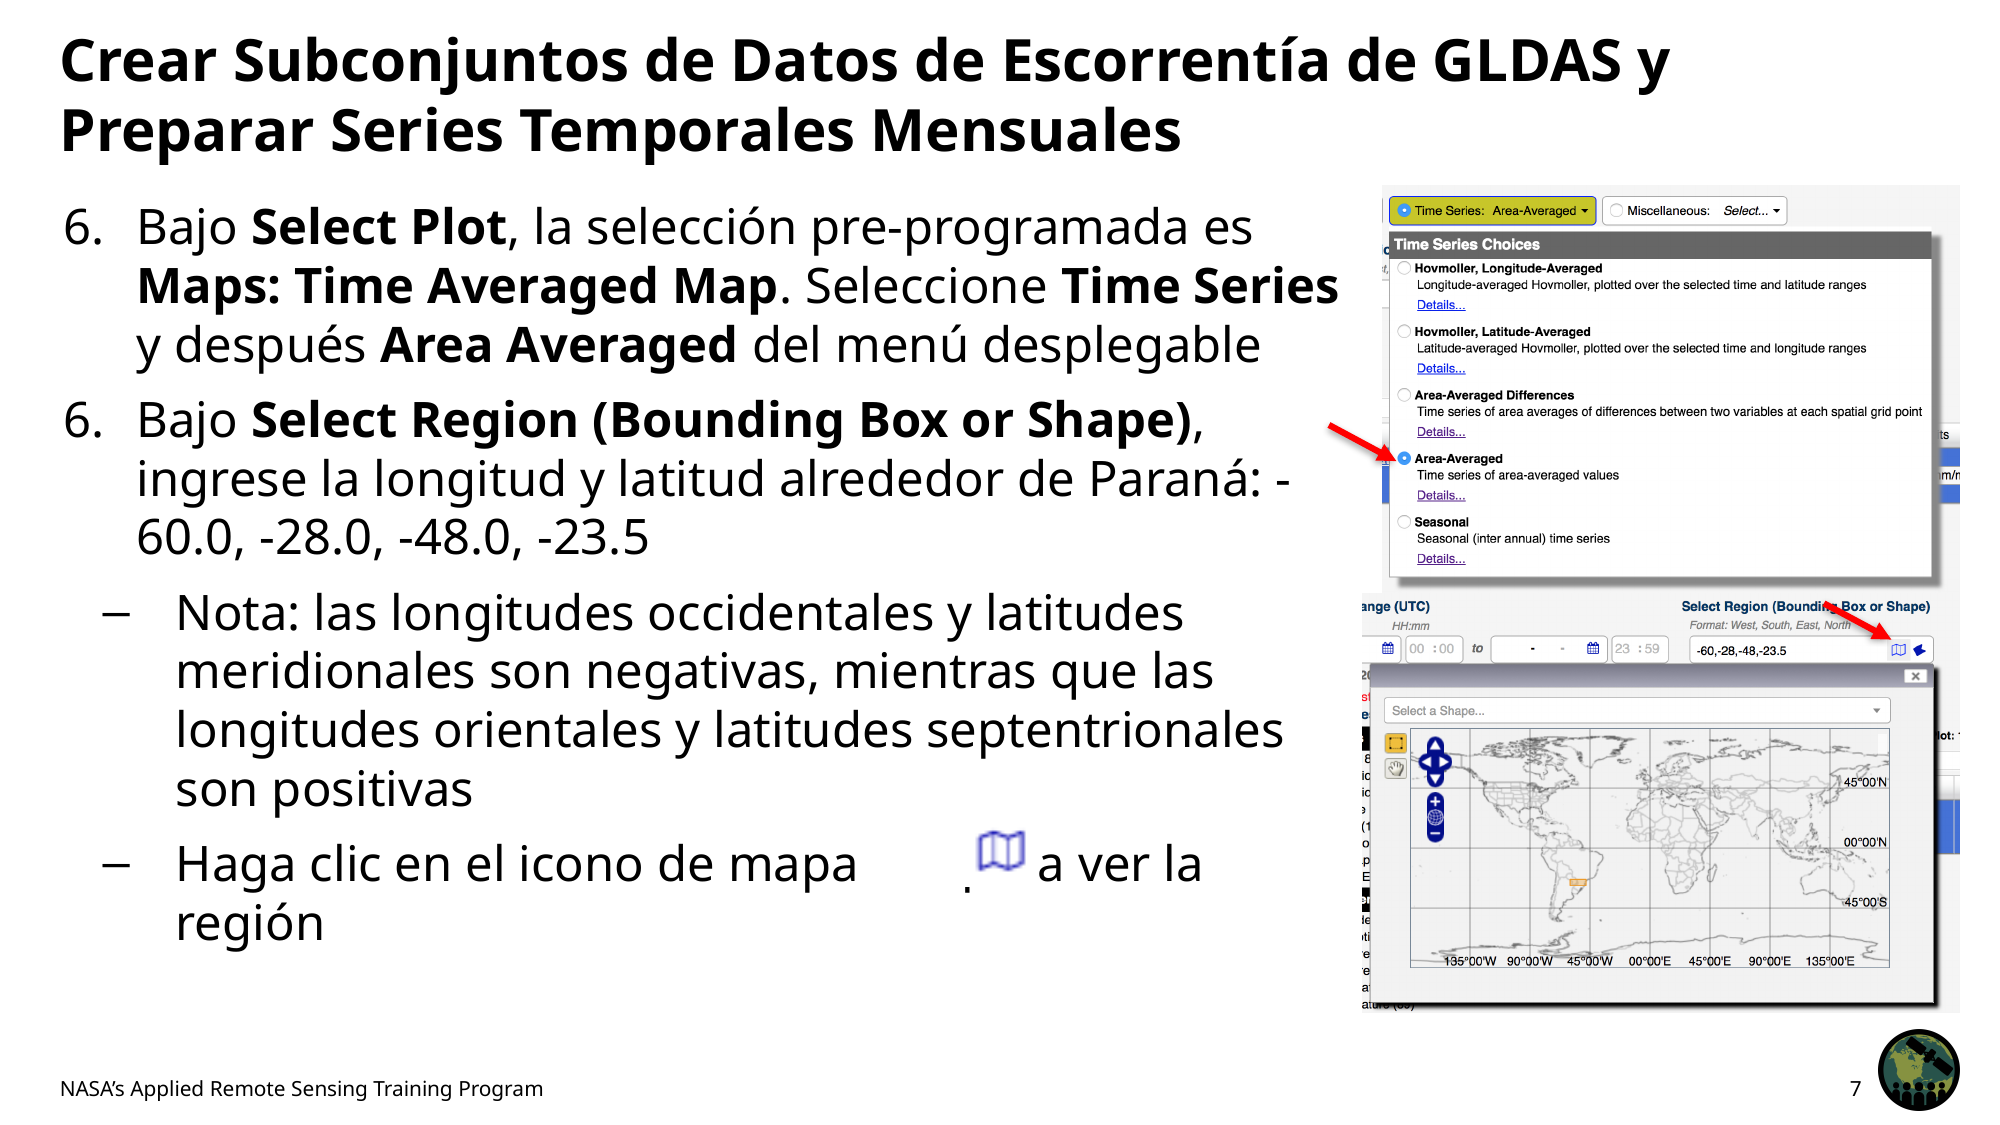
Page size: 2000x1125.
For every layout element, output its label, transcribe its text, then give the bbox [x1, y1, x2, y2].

list Bajo Select Plot, la selección pre-programada es Maps: Time Averaged Map. Seleccione Time Series y después Area Averaged del menú desplegable Bajo Select Region (Bounding Box or Shape), ingrese la longitud y latitud alrededor de Paraná: -60.0, -28.0, -48.0, -23.5 Nota: las longitudes occidentales y latitudes meridionales son negativas, mientras que las longitudes orientales y latitudes septentrionales son positivas Haga clic en el icono de mapa para ver la región [39, 185, 1363, 1013]
title Crear Subconjuntos de Datos de Escorrentía de GLDAS y Preparar Series Temporales Mensuales [39, 45, 1960, 140]
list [1382, 185, 1960, 592]
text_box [1823, 603, 1892, 640]
picture [961, 817, 1038, 888]
picture [1878, 1029, 1960, 1111]
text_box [1328, 424, 1397, 462]
picture [1362, 593, 1960, 1013]
